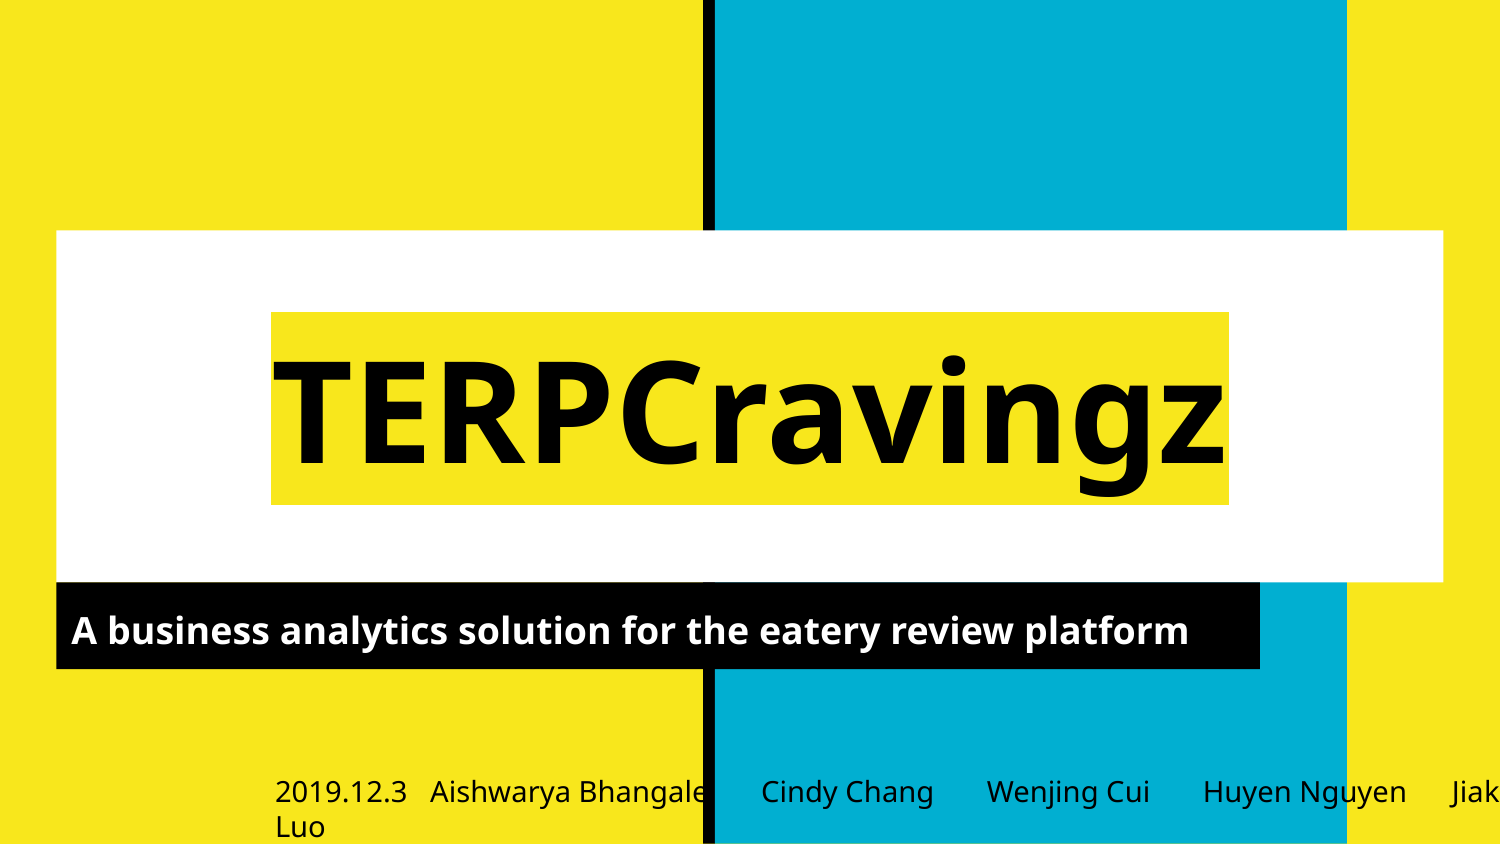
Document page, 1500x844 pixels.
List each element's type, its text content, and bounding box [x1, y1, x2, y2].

subtitle A business analytics solution for the eatery review platform [56, 582, 1260, 670]
text_box 2019.12.3 Aishwarya Bhangale Cindy Chang Wenjing Cui Huyen Nguyen Jiakun Luo [260, 758, 1500, 830]
title TERPCravingz [56, 230, 1444, 583]
